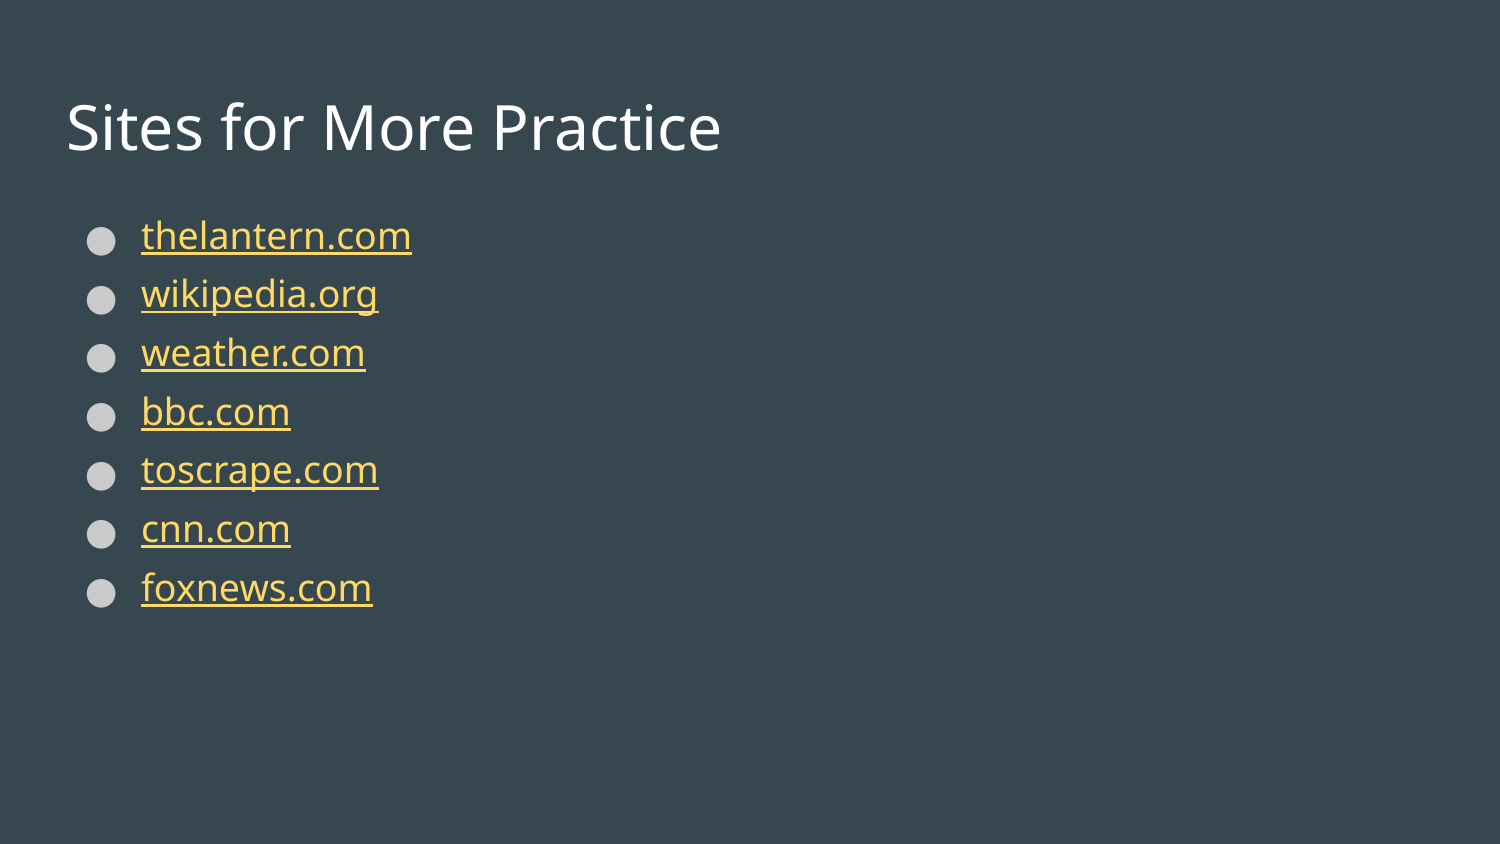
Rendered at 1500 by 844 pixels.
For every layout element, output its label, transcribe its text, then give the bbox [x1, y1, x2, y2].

title Sites for More Practice [51, 72, 1449, 167]
list thelantern.com wikipedia.org weather.com bbc.com toscrape.com cnn.com foxnews.com [51, 189, 1449, 750]
